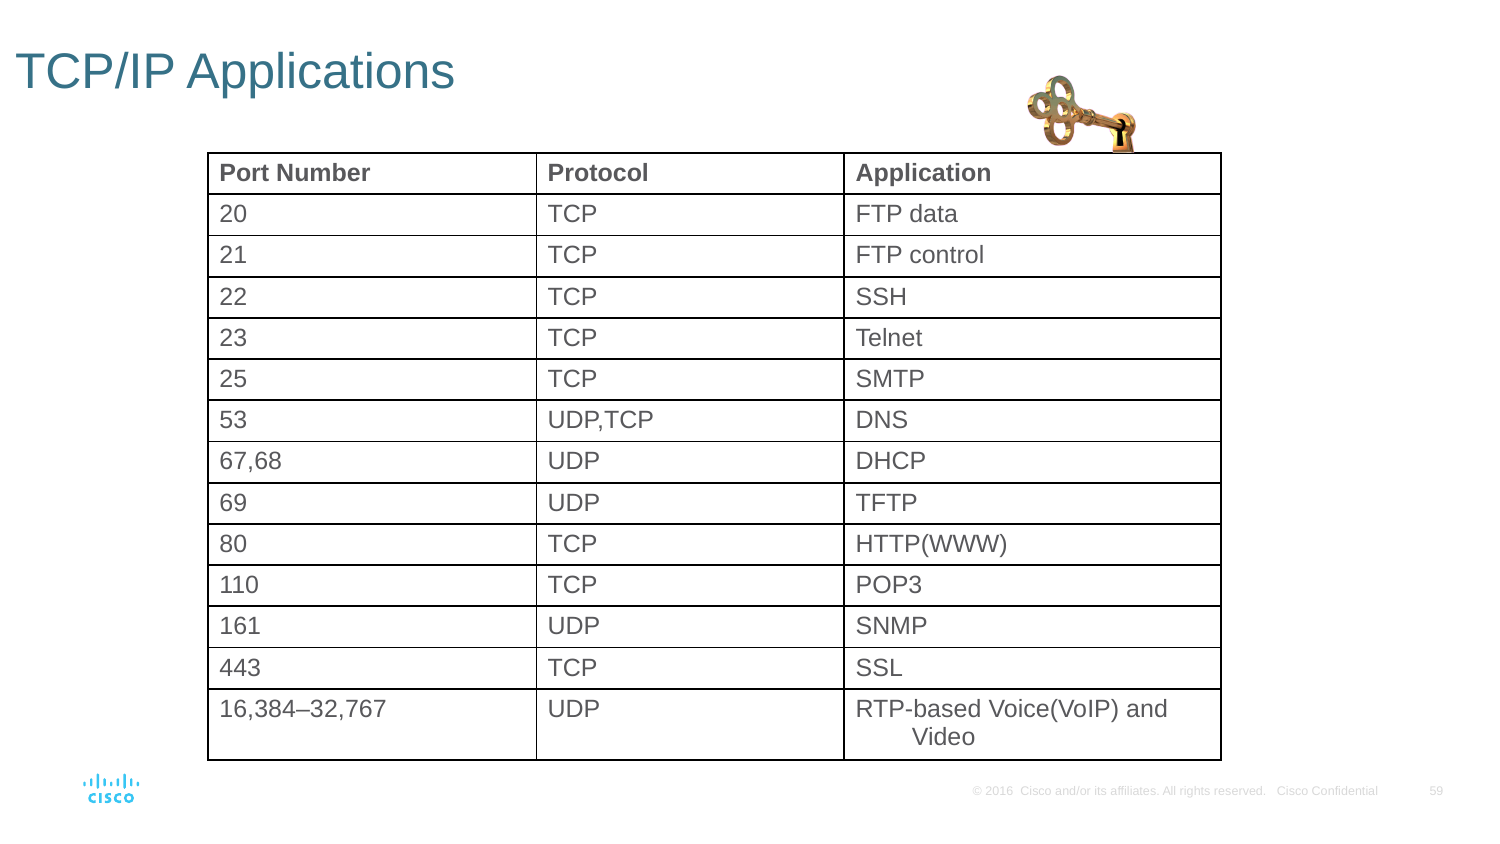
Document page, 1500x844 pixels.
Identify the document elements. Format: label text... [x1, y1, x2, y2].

table_cell POP3 [845, 566, 1220, 605]
table_cell 443 [209, 648, 536, 688]
table_cell 16,384–32,767 [209, 690, 536, 759]
table_header Port Number [209, 154, 536, 193]
table_cell UDP,TCP [537, 401, 843, 441]
table_cell FTP data [845, 195, 1220, 235]
table_cell UDP [537, 607, 843, 647]
table_cell SSL [845, 648, 1220, 688]
table_cell DNS [845, 401, 1220, 441]
table_cell 21 [209, 236, 536, 276]
table_cell 161 [209, 607, 536, 647]
table_cell UDP [537, 484, 843, 523]
table_cell TFTP [845, 484, 1220, 523]
table_cell 22 [209, 278, 536, 317]
table_cell TCP [537, 278, 843, 317]
table_cell 53 [209, 401, 536, 441]
table_cell SSH [845, 278, 1220, 317]
table_cell RTP-based Voice(VoIP) and Video [845, 690, 1220, 759]
table_cell TCP [537, 319, 843, 358]
table_cell TCP [537, 566, 843, 605]
table_header Application [845, 154, 1220, 193]
table_cell TCP [537, 236, 843, 276]
table_cell 67,68 [209, 442, 536, 482]
table_cell TCP [537, 525, 843, 564]
table_cell SMTP [845, 360, 1220, 399]
table_cell 20 [209, 195, 536, 235]
title TCP/IP Applications [0, 6, 1500, 131]
picture [1027, 75, 1136, 154]
table_cell 80 [209, 525, 536, 564]
table_cell UDP [537, 690, 843, 759]
table_header Protocol [537, 154, 843, 193]
table_cell TCP [537, 195, 843, 235]
table_cell UDP [537, 442, 843, 482]
table_cell DHCP [845, 442, 1220, 482]
table_cell TCP [537, 360, 843, 399]
table_cell 23 [209, 319, 536, 358]
table_cell 69 [209, 484, 536, 523]
table_cell FTP control [845, 236, 1220, 276]
table_cell 110 [209, 566, 536, 605]
table_cell SNMP [845, 607, 1220, 647]
table_cell HTTP(WWW) [845, 525, 1220, 564]
table_cell 25 [209, 360, 536, 399]
table_cell Telnet [845, 319, 1220, 358]
table_cell TCP [537, 648, 843, 688]
